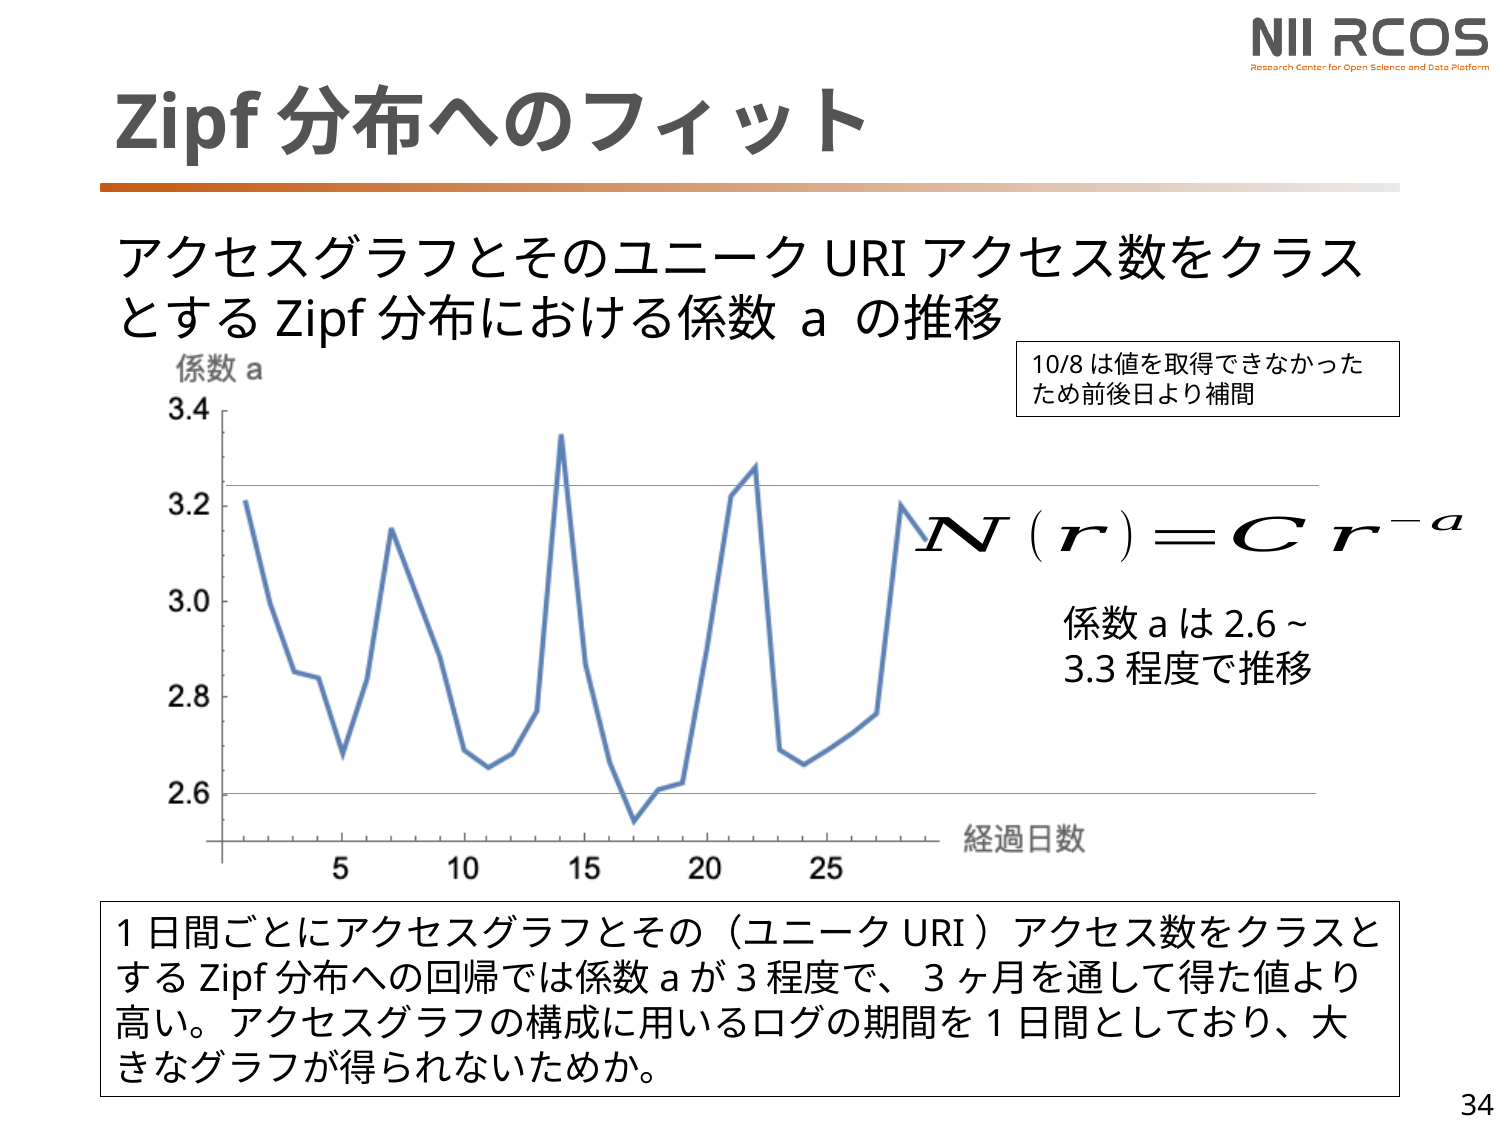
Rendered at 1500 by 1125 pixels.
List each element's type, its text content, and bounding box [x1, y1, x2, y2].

title Zipf分布へのフィット [100, 59, 1400, 178]
slide_number 34 [1411, 1080, 1500, 1125]
text_box 係数aは2.6 ~ 3.3程度で推移 [1089, 593, 1332, 698]
picture [168, 352, 1089, 893]
text_box 10/8は値を取得できなかったため前後日より補間 [1016, 341, 1400, 417]
text_box アクセスグラフとそのユニークURIアクセス数をクラスとするZipf分布における係数 a の推移 [100, 218, 1400, 354]
picture [1251, 17, 1489, 72]
text_box 1日間ごとにアクセスグラフとその（ユニークURI）アクセス数をクラスとするZipf分布への回帰では係数aが3程度で、3ヶ月を通して得た値より高い。アクセスグラフの構成に用いるログの期間を1日間としており、大きなグラフが得られないためか。 [100, 901, 1400, 1097]
